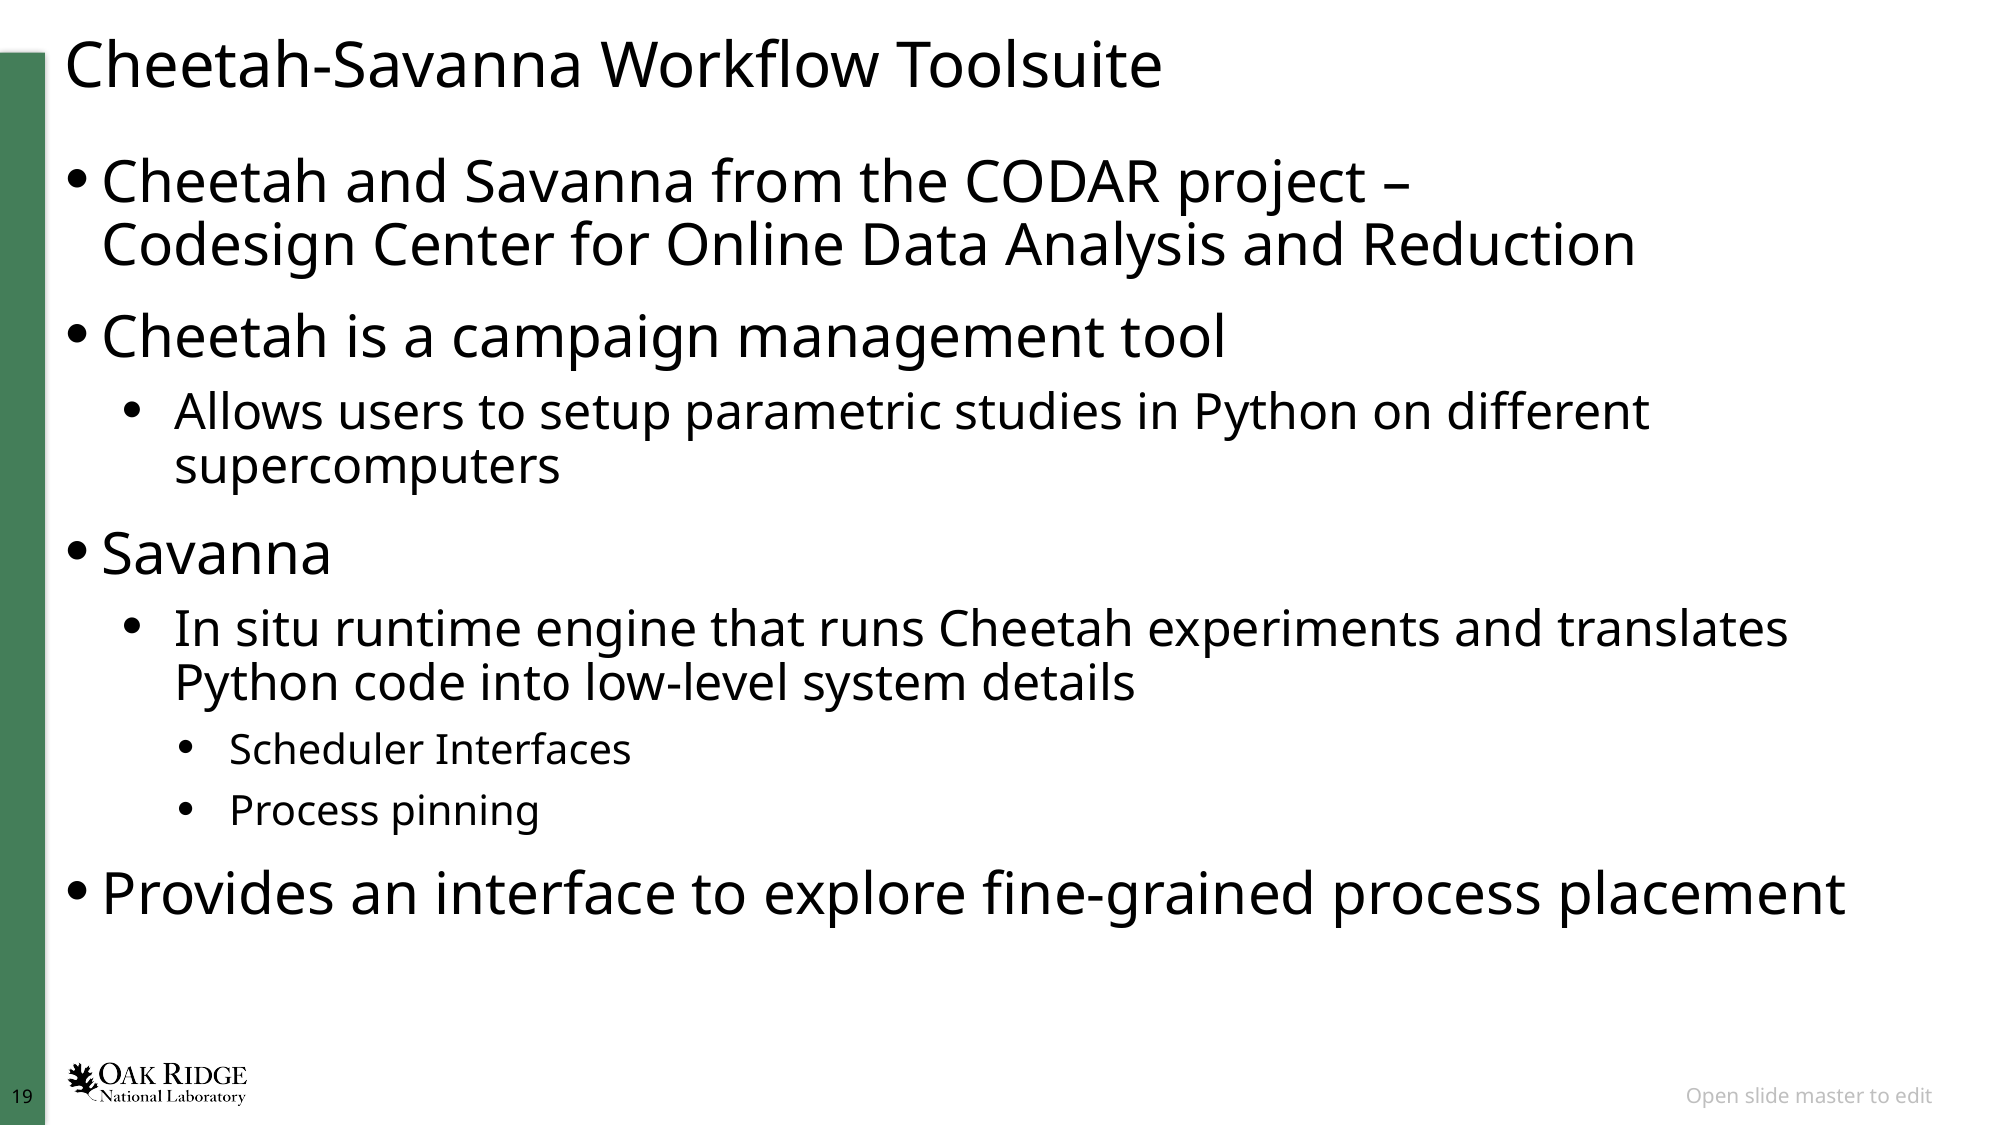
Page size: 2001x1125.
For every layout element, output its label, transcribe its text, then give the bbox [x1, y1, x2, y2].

title Cheetah-Savanna Workflow Toolsuite [49, 25, 1978, 110]
list Cheetah and Savanna from the CODAR project – Codesign Center for Online Data Analysis and Reduction Cheetah is a campaign management tool Allows users to setup parametric studies in Python on different supercomputers Savanna In situ runtime engine that runs Cheetah experiments and translates Python code into low-level system details Scheduler Interfaces Process pinning Provides an interface to explore fine-grained process placement [48, 144, 1978, 1045]
picture [67, 1062, 247, 1106]
